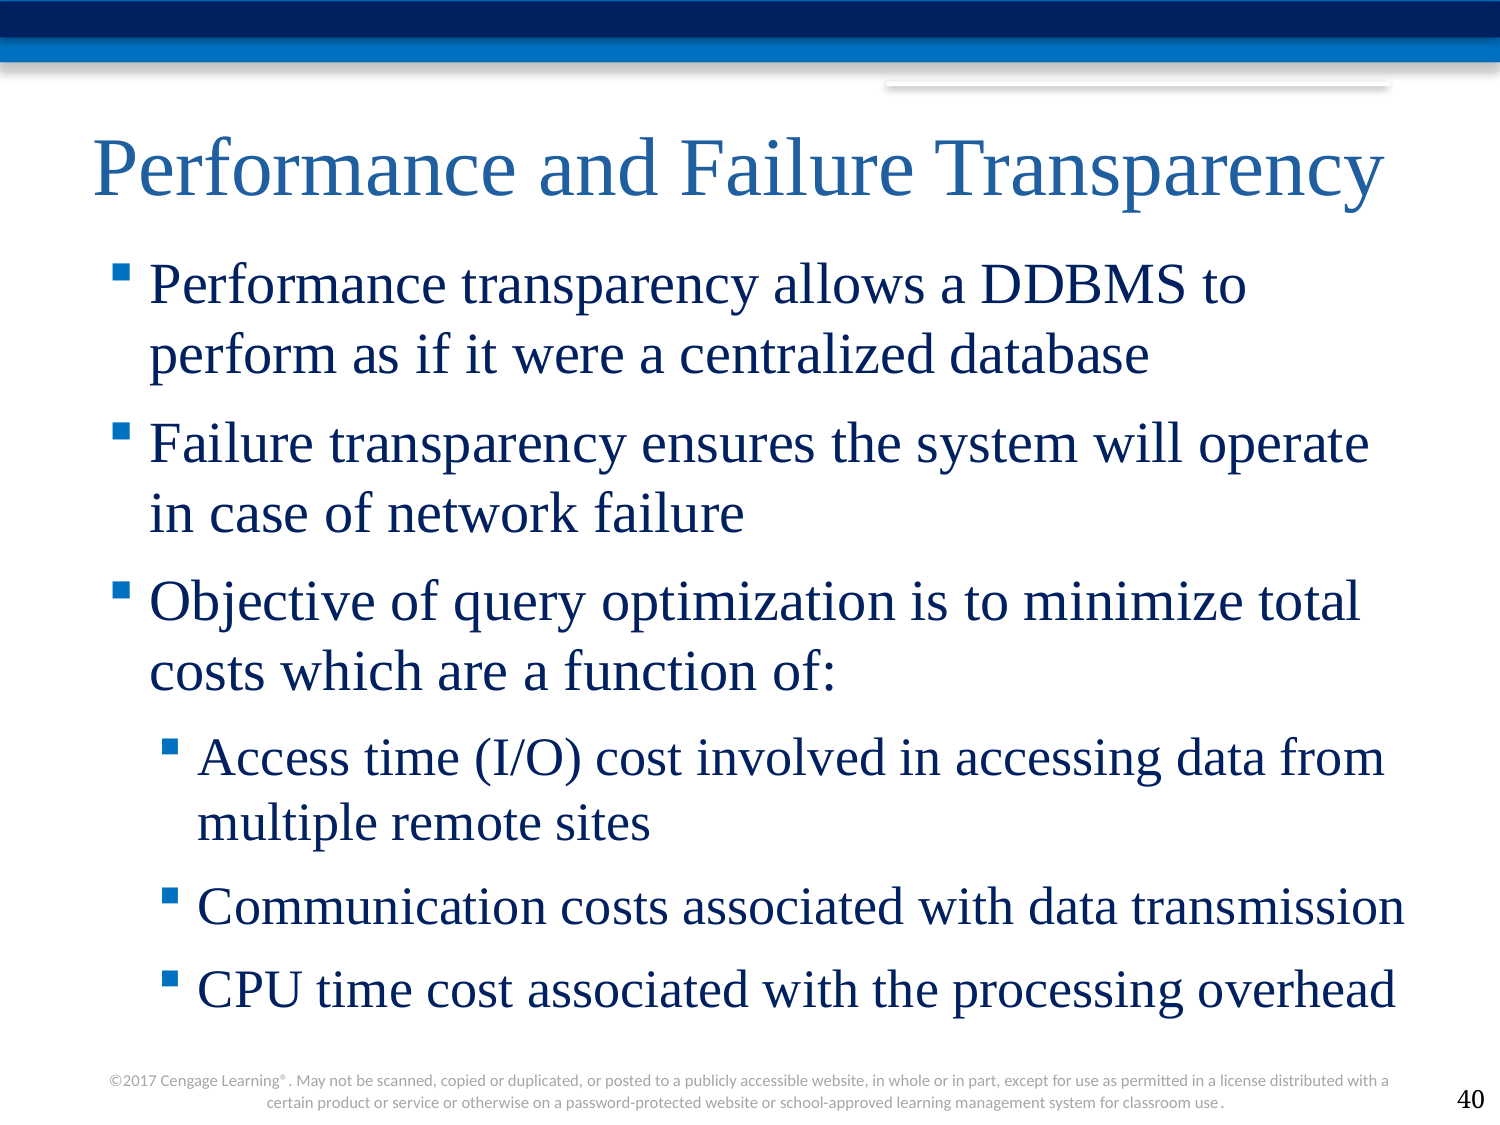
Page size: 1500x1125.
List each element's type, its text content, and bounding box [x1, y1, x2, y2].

title Performance and Failure Transparency [75, 75, 1425, 237]
list Performance transparency allows a DDBMS to perform as if it were a centralized database Failure transparency ensures the system will operate in case of network failure Objective of query optimization is to minimize total costs which are a function of: Access time (I/O) cost involved in accessing data from multiple remote sites Communication costs associated with data transmission CPU time cost associated with the processing overhead [75, 237, 1425, 1041]
slide_number 40 [1425, 1074, 1500, 1125]
